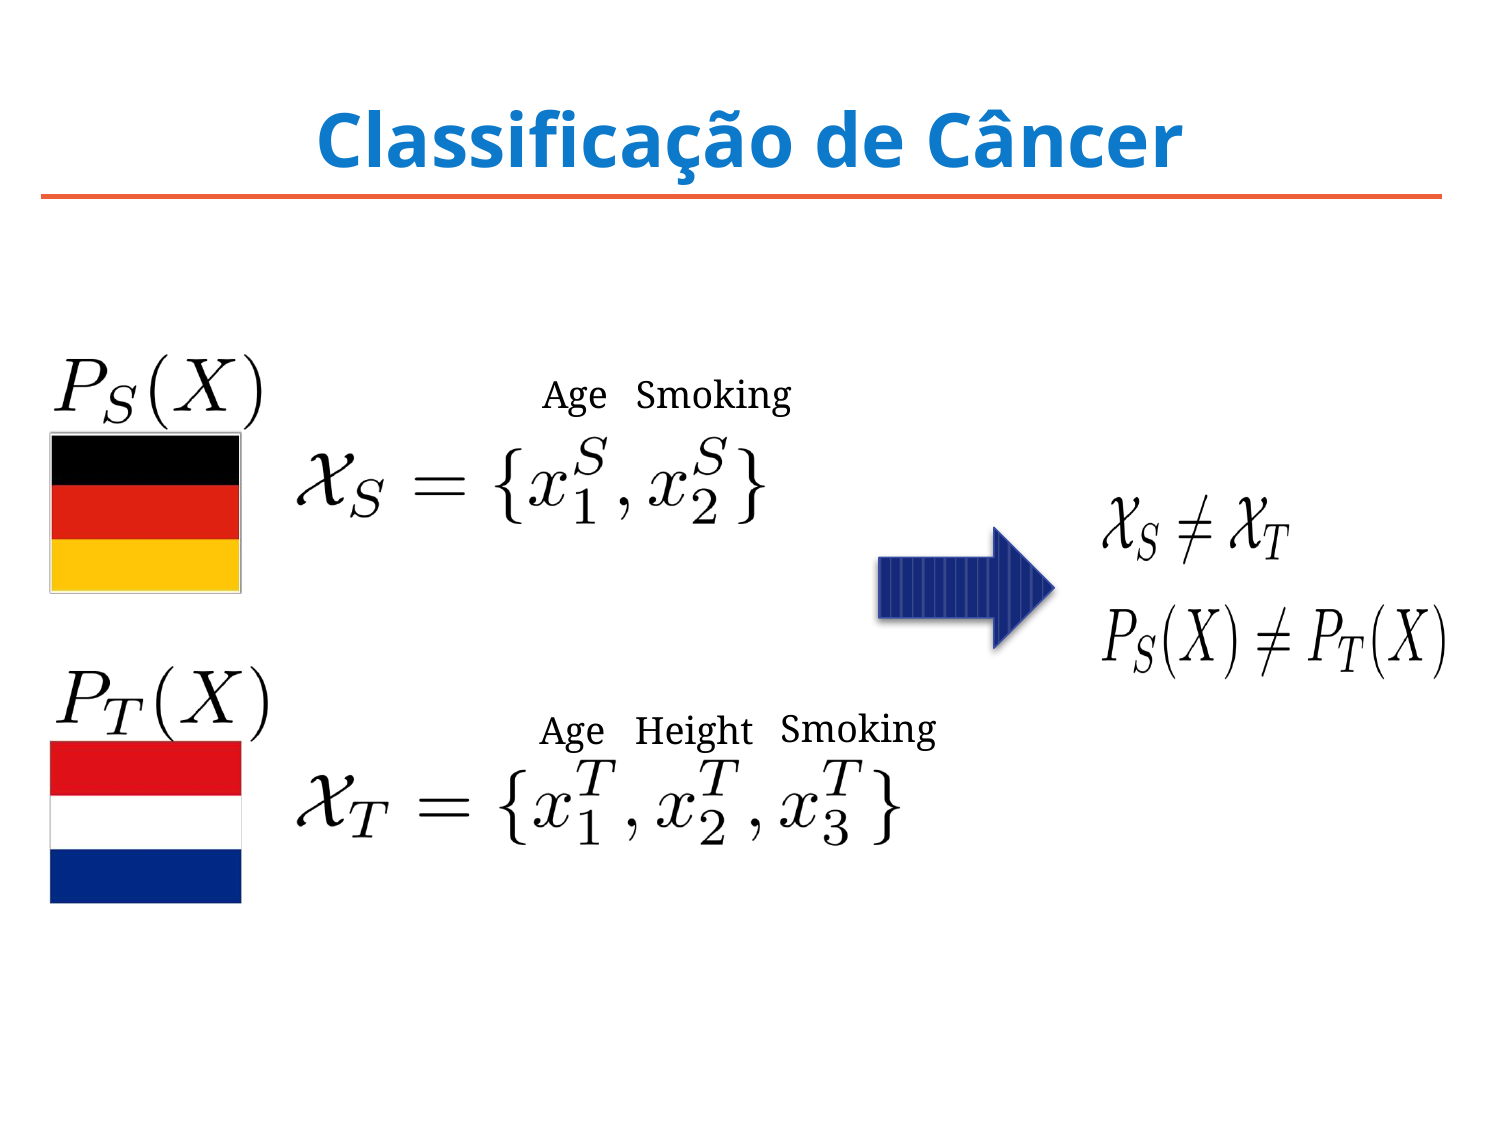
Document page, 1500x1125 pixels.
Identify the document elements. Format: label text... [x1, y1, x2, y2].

title Classificação de Câncer [41, 42, 1459, 198]
text_box Age [524, 699, 620, 757]
picture [49, 664, 270, 904]
text_box Age [527, 363, 621, 423]
picture [49, 352, 263, 594]
text_box Smoking [765, 697, 957, 758]
picture [296, 758, 902, 847]
picture [296, 435, 766, 524]
text_box Height [620, 699, 765, 757]
picture [1101, 491, 1445, 680]
text_box [878, 526, 1055, 649]
text_box Smoking [621, 363, 812, 423]
